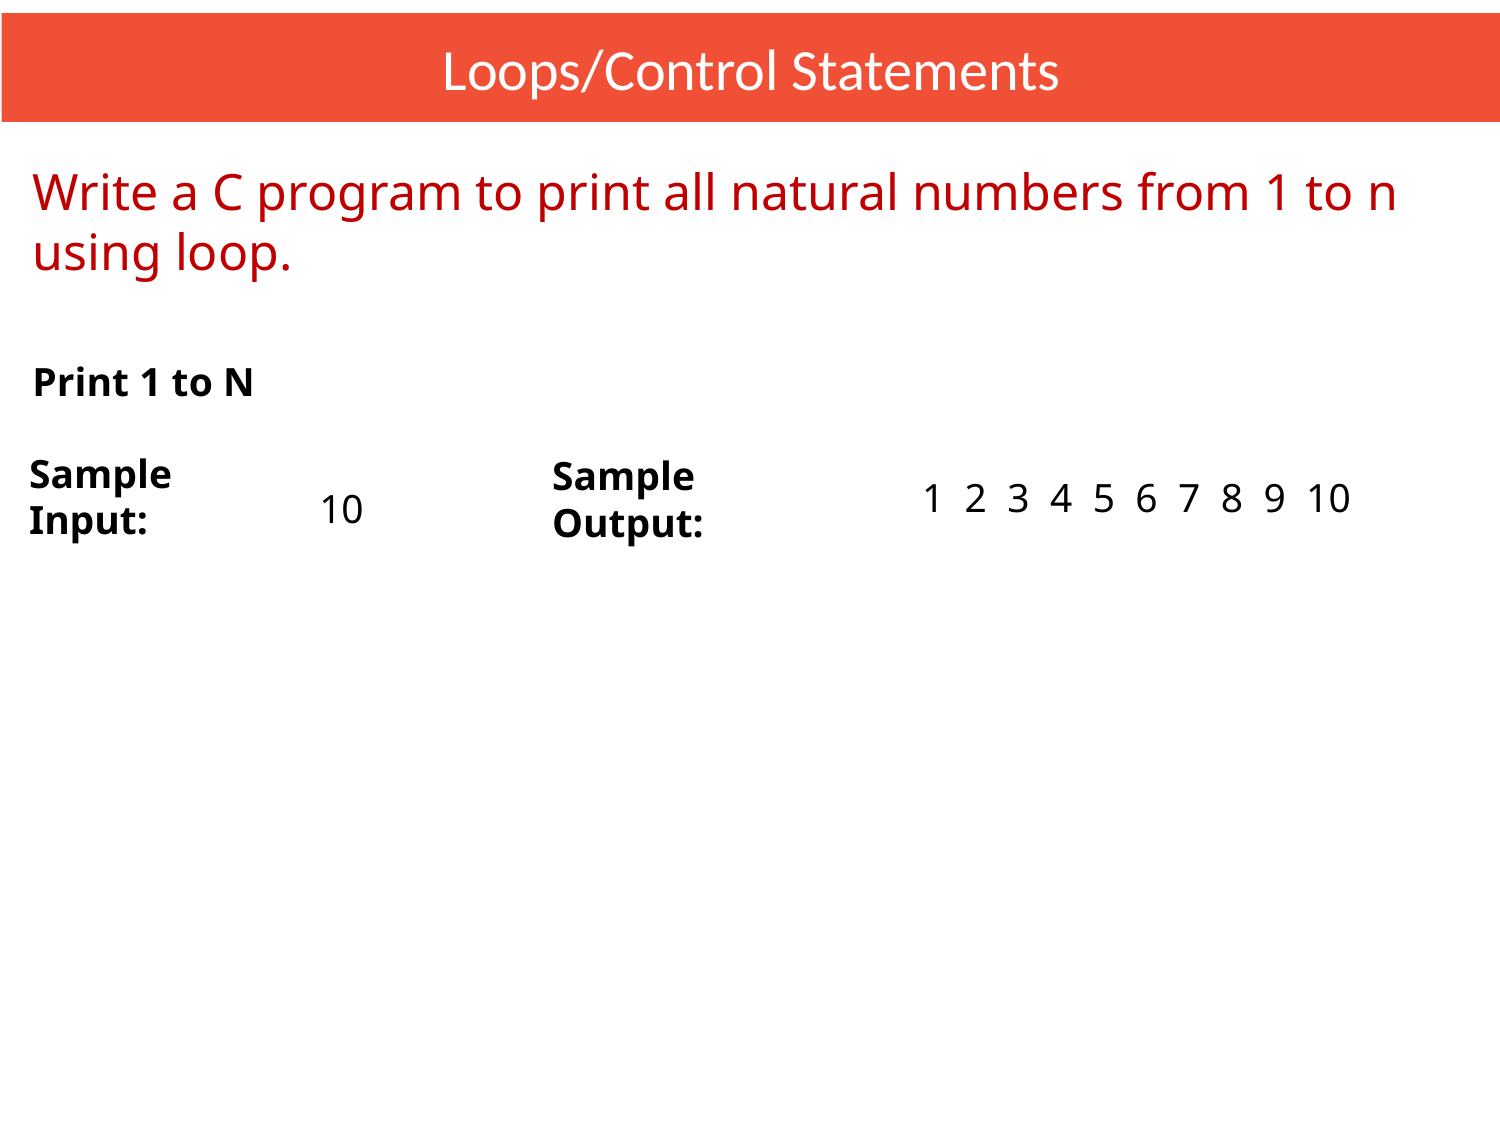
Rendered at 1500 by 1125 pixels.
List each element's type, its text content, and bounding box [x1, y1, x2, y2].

text_box Loops/Control Statements [0, 11, 1500, 124]
text_box 10 [4, 476, 537, 539]
text_box Sample Output: [537, 443, 851, 553]
text_box Print 1 to N [17, 350, 1366, 412]
text_box Sample Input: [14, 441, 288, 476]
text_box Write a C program to print all natural numbers from 1 to n using loop. [17, 153, 1433, 288]
text_box 1 2 3 4 5 6 7 8 9 10 [757, 465, 1451, 528]
text_box Sample Input: [14, 539, 288, 551]
